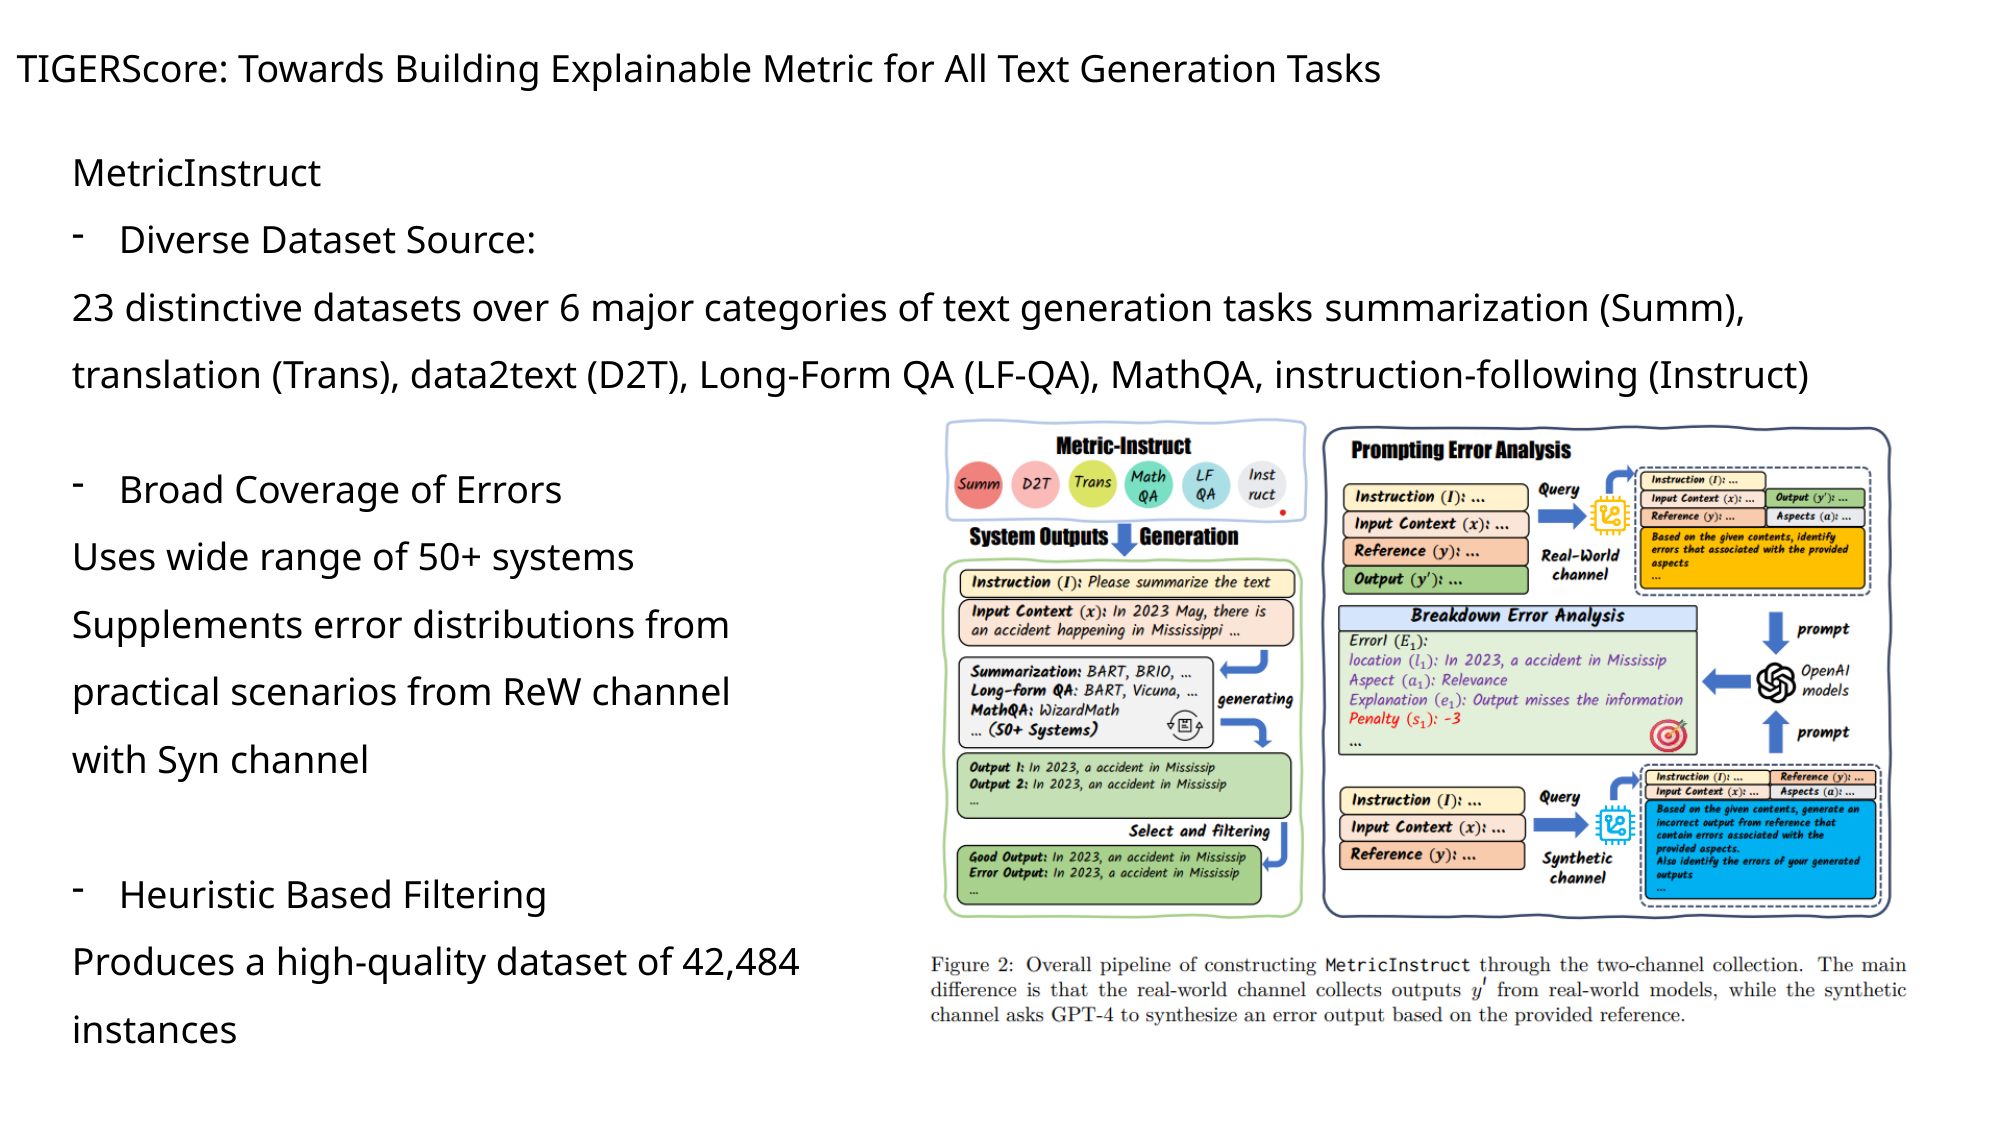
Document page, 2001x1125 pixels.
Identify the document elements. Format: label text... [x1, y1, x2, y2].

text_box TIGERScore: Towards Building Explainable Metric for All Text Generation Tasks [1, 37, 1398, 98]
text_box Broad Coverage of Errors Uses wide range of 50+ systems Supplements error distributions from practical scenarios from ReW channel with Syn channel Heuristic Based Filtering Produces a high-quality dataset of 42,484 instances [57, 435, 825, 1103]
picture [917, 399, 1915, 1055]
text_box MetricInstruct Diverse Dataset Source: 23 distinctive datasets over 6 major categories of text generation tasks summarization (Summ), translation (Trans), data2text (D2T), Long-Form QA (LF-QA), MathQA, instruction-following (Instruct) [57, 119, 1867, 404]
